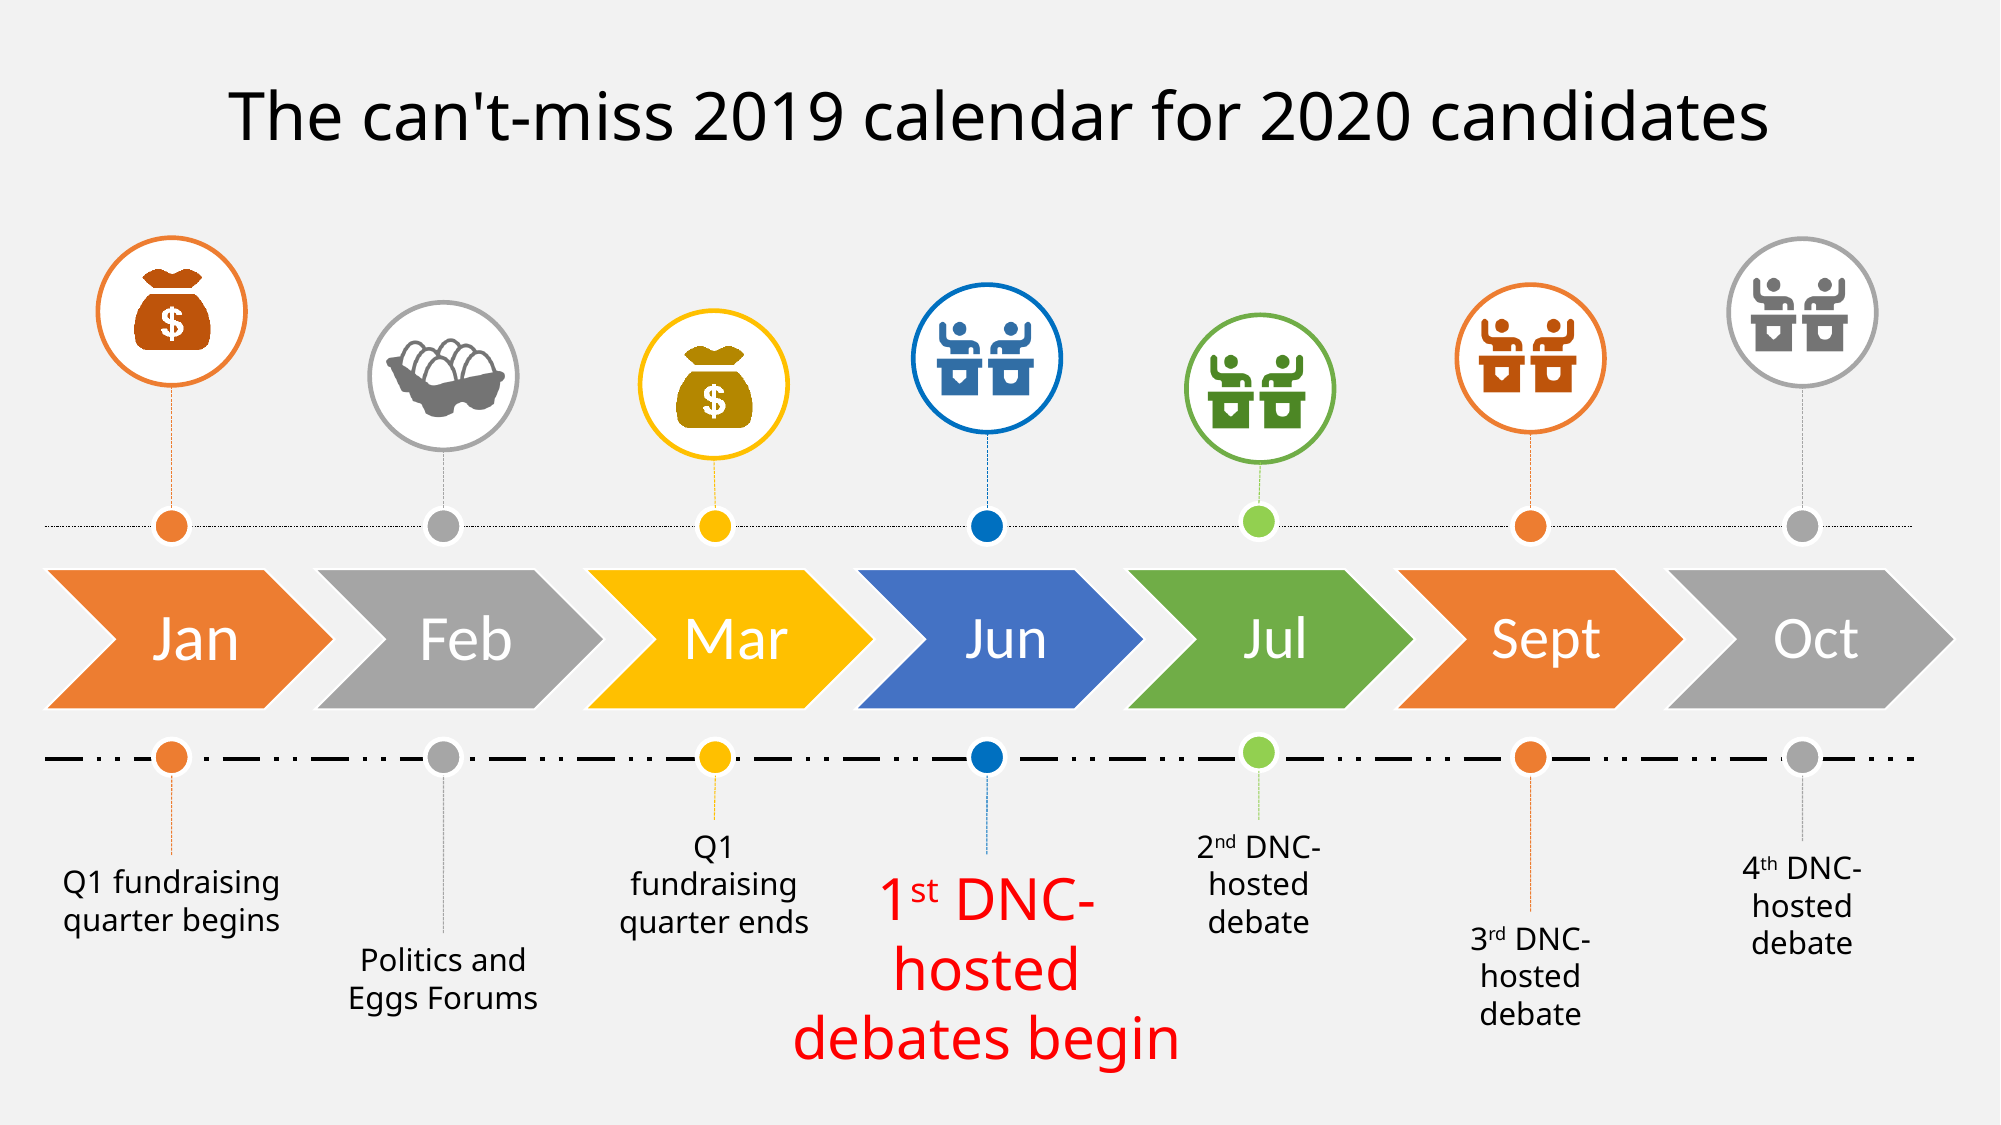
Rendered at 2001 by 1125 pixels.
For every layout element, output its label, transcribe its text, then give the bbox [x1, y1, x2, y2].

picture [131, 269, 213, 350]
picture [1198, 327, 1322, 451]
picture [386, 318, 505, 437]
title The can't-miss 2019 calendar for 2020 candidates [137, 9, 1863, 178]
picture [1741, 250, 1864, 374]
picture [1469, 291, 1593, 415]
picture [673, 346, 755, 428]
picture [927, 294, 1050, 418]
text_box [44, 178, 1956, 1100]
